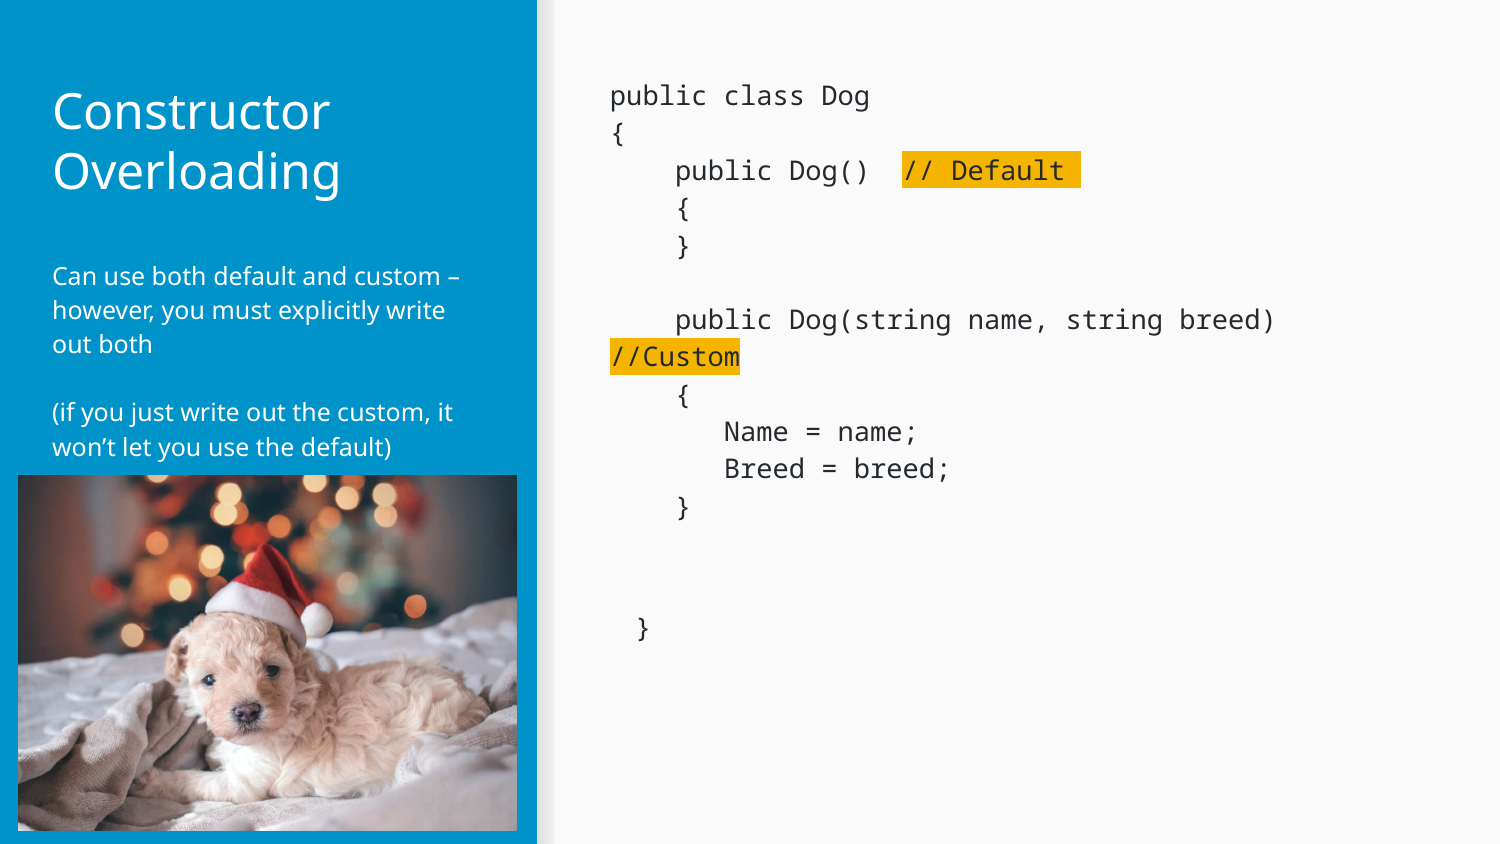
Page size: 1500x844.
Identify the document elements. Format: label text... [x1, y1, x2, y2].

picture [19, 476, 516, 830]
list Can use both default and custom – however, you must explicitly write out both (if you just write out the custom, it won’t let you use the default) [37, 240, 498, 474]
list public class Dog { public Dog() // Default { } public Dog(string name, string breed) //Custom { Name = name; Breed = breed; } } [595, 58, 1438, 771]
title Constructor Overloading [37, 58, 498, 216]
